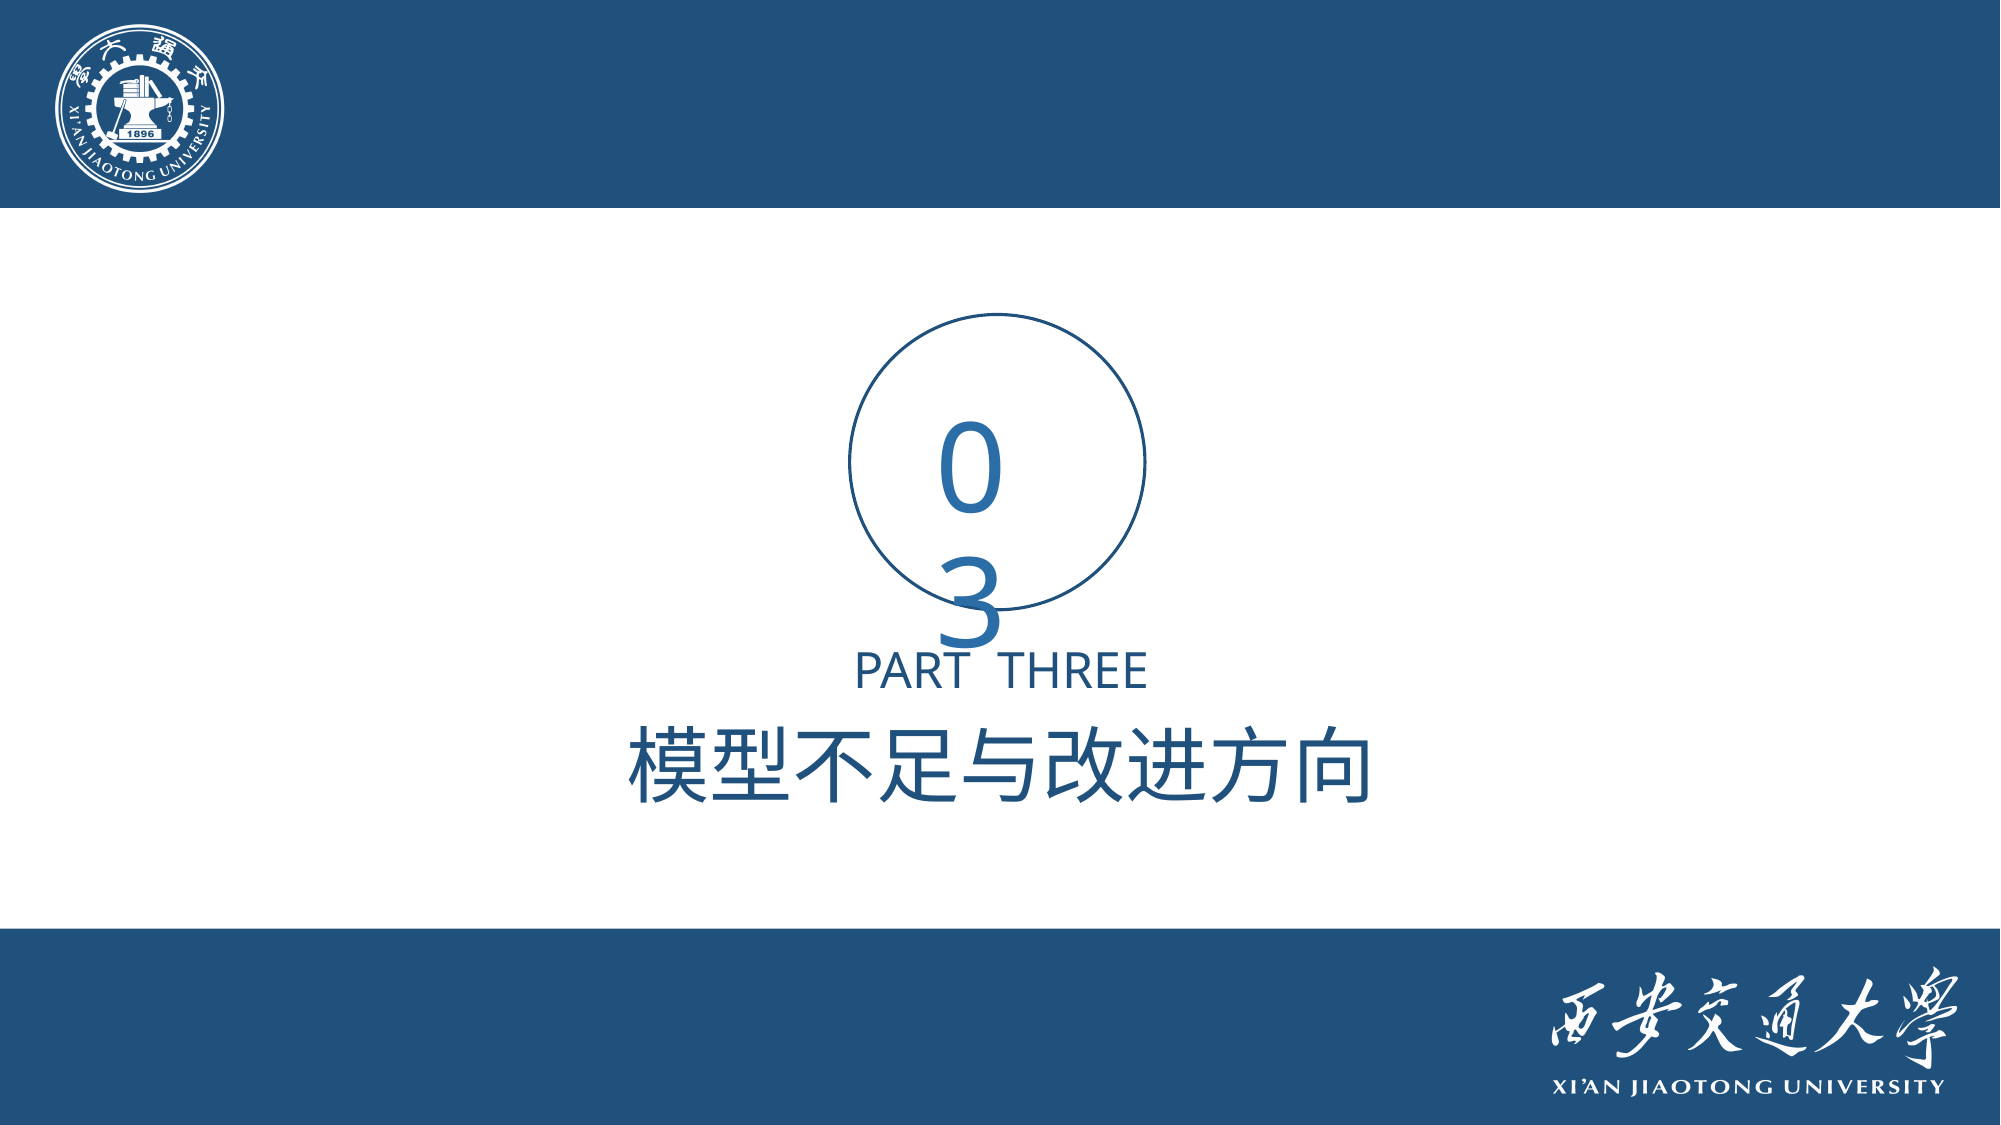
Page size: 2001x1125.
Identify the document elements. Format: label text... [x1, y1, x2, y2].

list 模型不足与改进方向 [574, 717, 1428, 799]
picture [55, 24, 228, 193]
list 03 [920, 397, 1092, 563]
picture [1543, 952, 1958, 1110]
list PART THREE [770, 638, 1232, 717]
